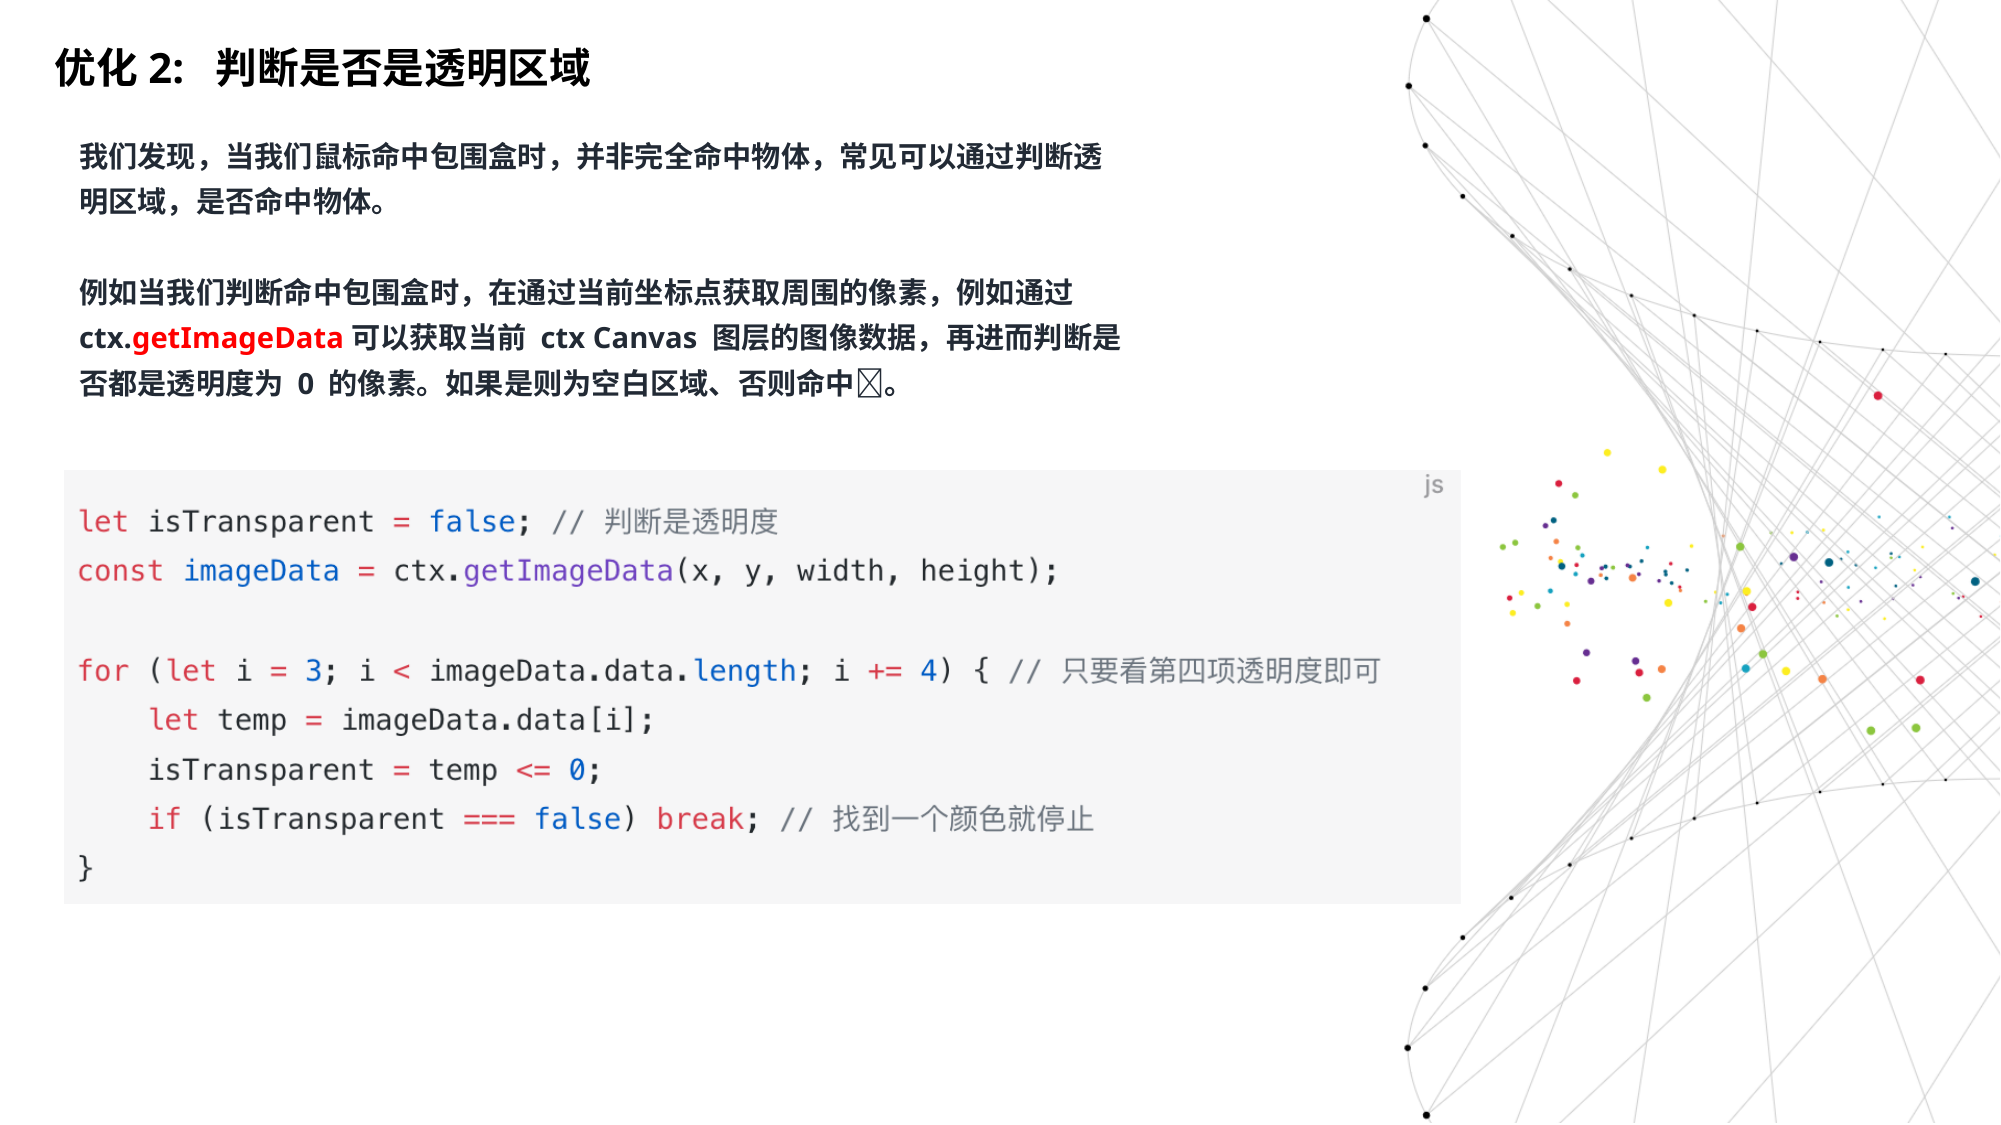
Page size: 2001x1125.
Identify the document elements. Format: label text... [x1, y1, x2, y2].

picture [64, 0, 2001, 1123]
text_box 我们发现，当我们鼠标命中包围盒时，并非完全命中物体，常见可以通过判断透明区域，是否命中物体。 例如当我们判断命中包围盒时，在通过当前坐标点获取周围的像素，例如通过 ctx.getImageData可以获取当前 ctx Canvas 图层的图像数据，再进而判断是否都是透明度为 0 的像素。如果是则为空白区域、否则命中🎯。 [64, 120, 1139, 408]
text_box 优化2: 判断是否是透明区域 [40, 34, 607, 100]
